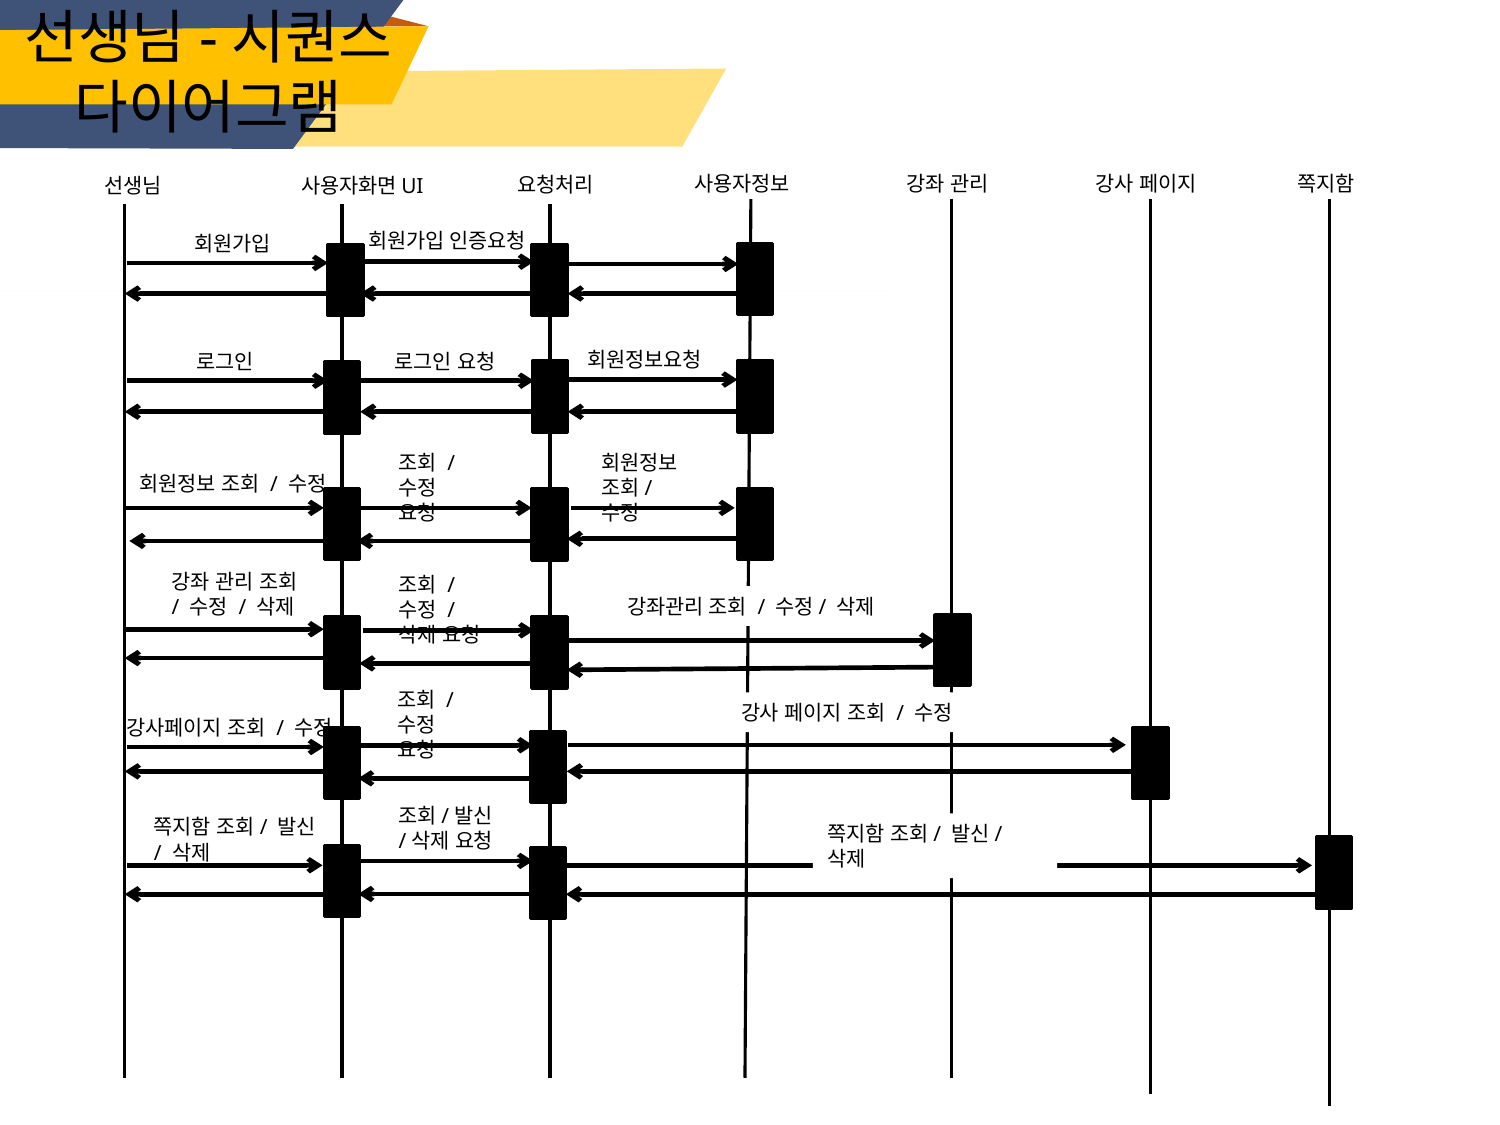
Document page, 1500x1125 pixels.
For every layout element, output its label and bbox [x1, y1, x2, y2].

text_box [0, 0, 1500, 1125]
